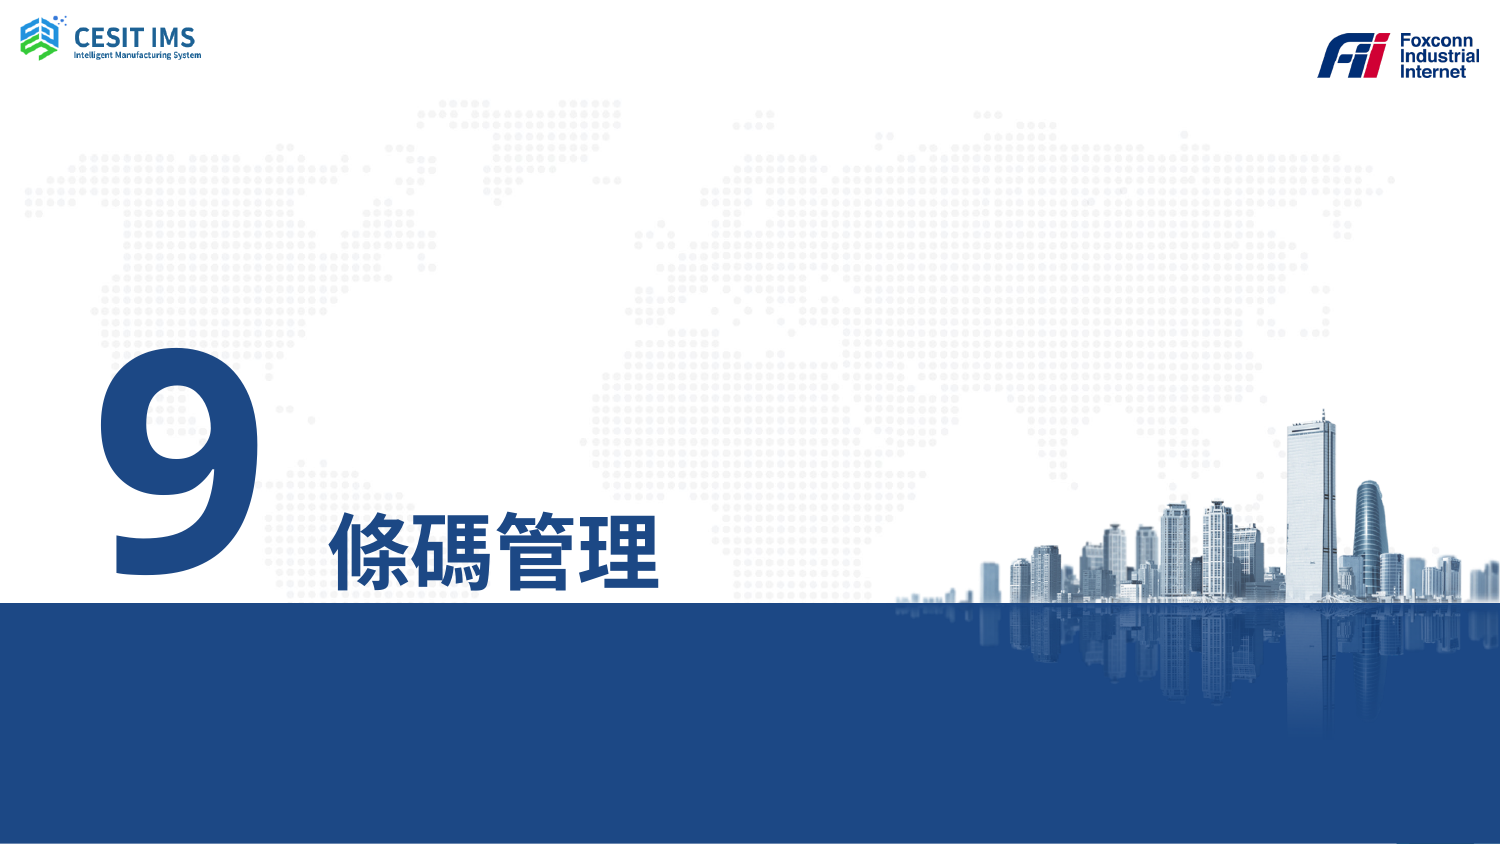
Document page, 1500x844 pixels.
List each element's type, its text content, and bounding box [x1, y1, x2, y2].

picture [0, 0, 1500, 820]
text_box 9 [76, 254, 390, 642]
list 條碼管理 [390, 504, 999, 602]
